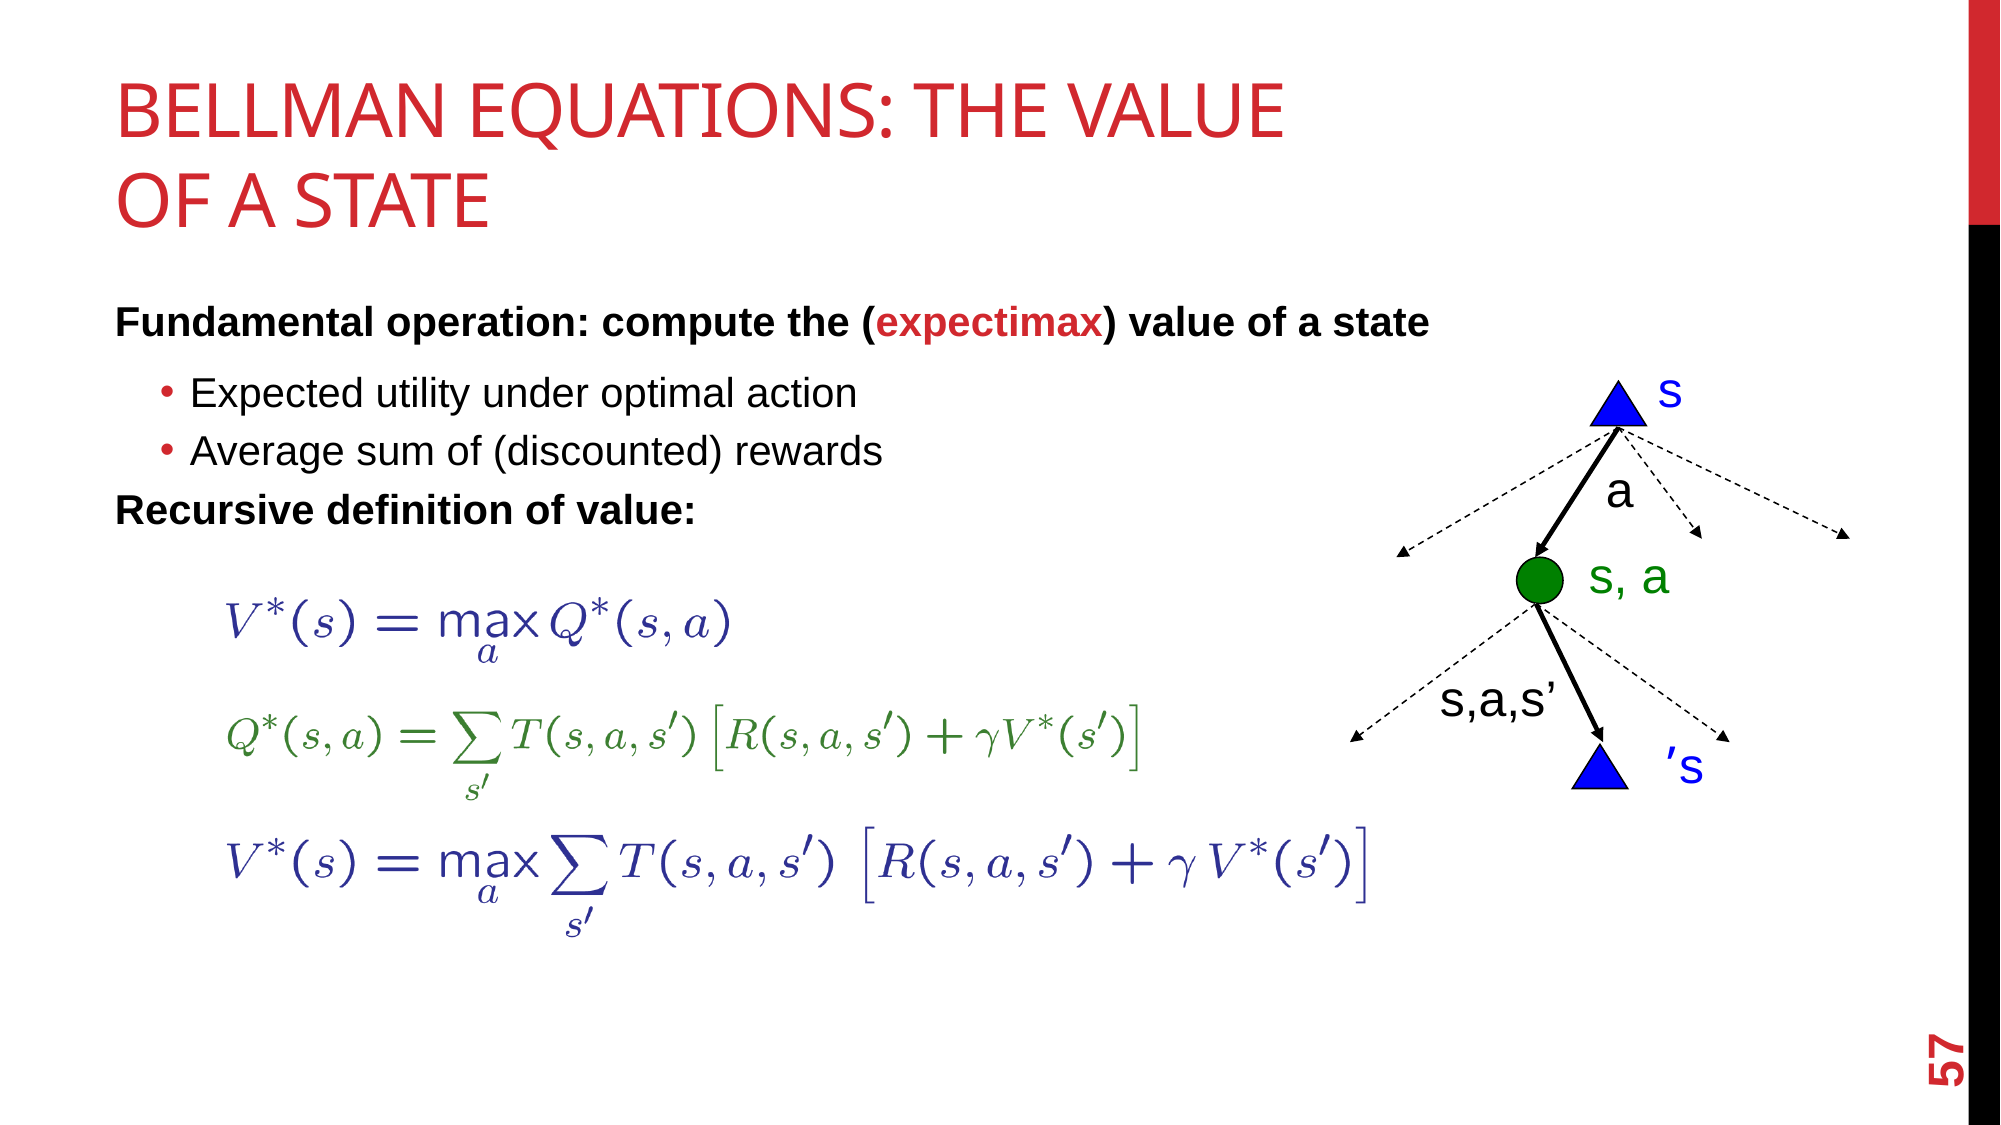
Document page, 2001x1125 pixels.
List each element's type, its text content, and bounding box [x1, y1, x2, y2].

picture [225, 702, 1138, 801]
title Bellman Equations: The Value of A State [99, 25, 1367, 250]
slide_number 57 [1903, 887, 1984, 1104]
list Fundamental operation: compute the (expectimax) value of a state Expected utility under optimal action Average sum of (discounted) rewards Recursive definition of value: [99, 287, 1767, 1005]
picture [224, 596, 731, 665]
picture [224, 823, 1366, 939]
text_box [1349, 349, 1851, 803]
